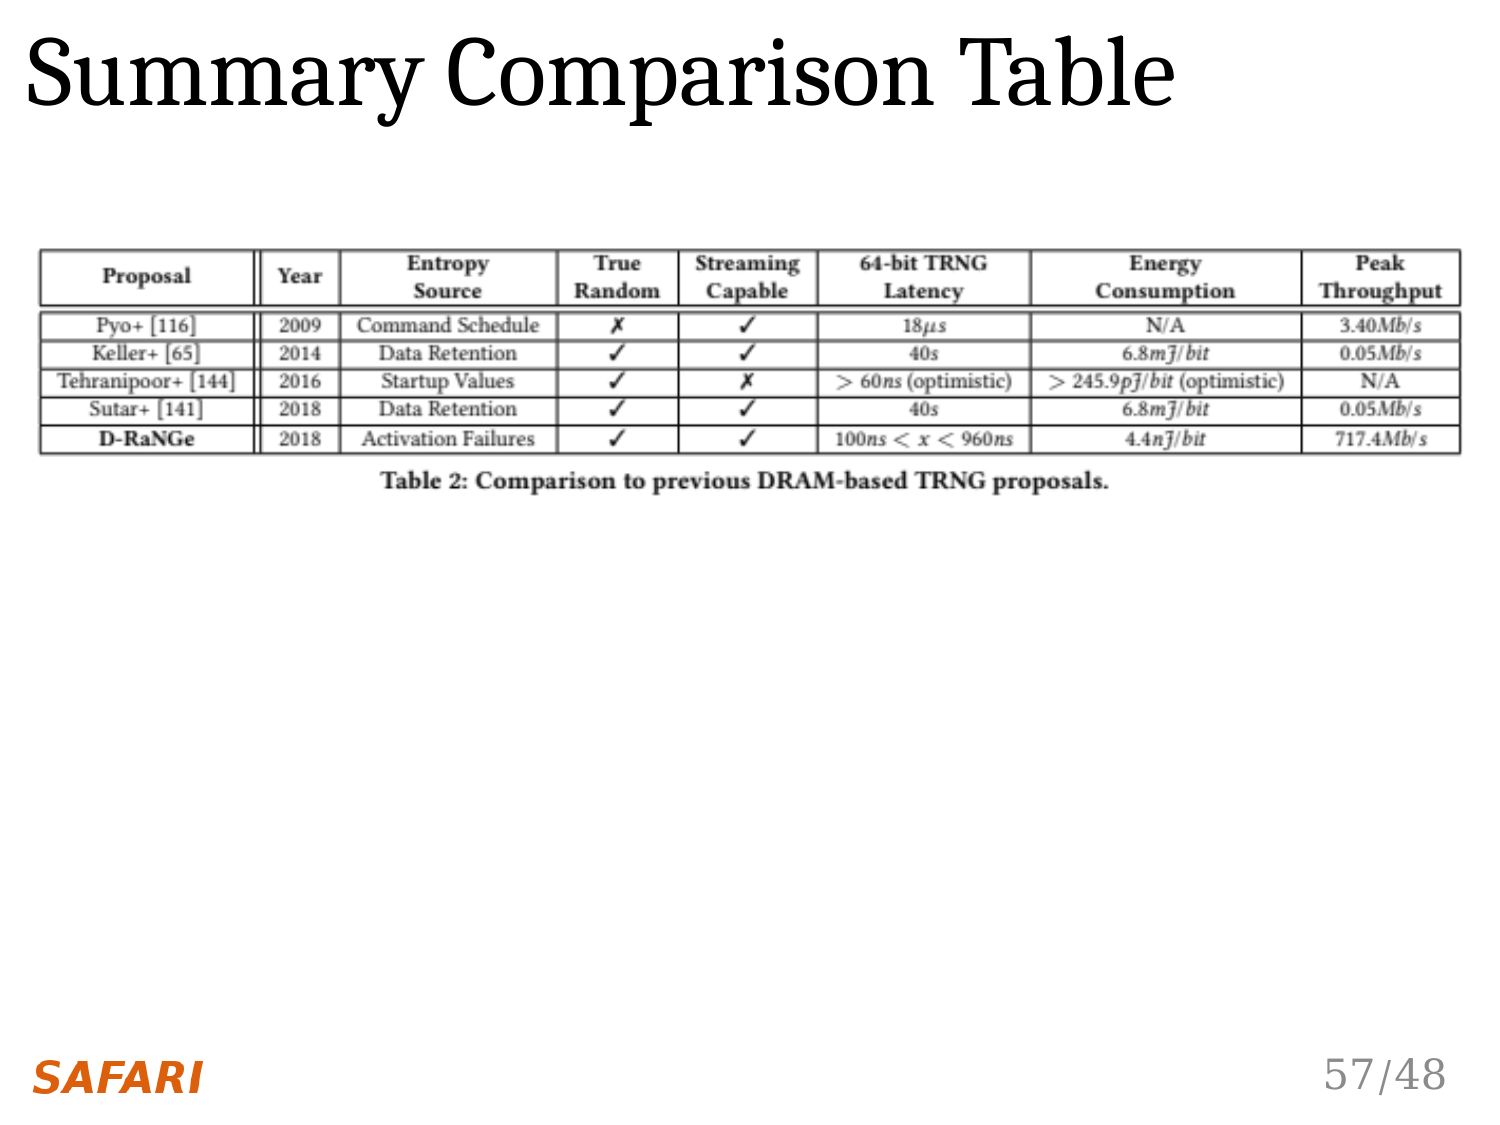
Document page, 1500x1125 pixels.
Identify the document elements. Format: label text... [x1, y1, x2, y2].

title Summary Comparison Table [12, 12, 1487, 134]
picture [31, 1051, 209, 1104]
picture [36, 244, 1464, 498]
